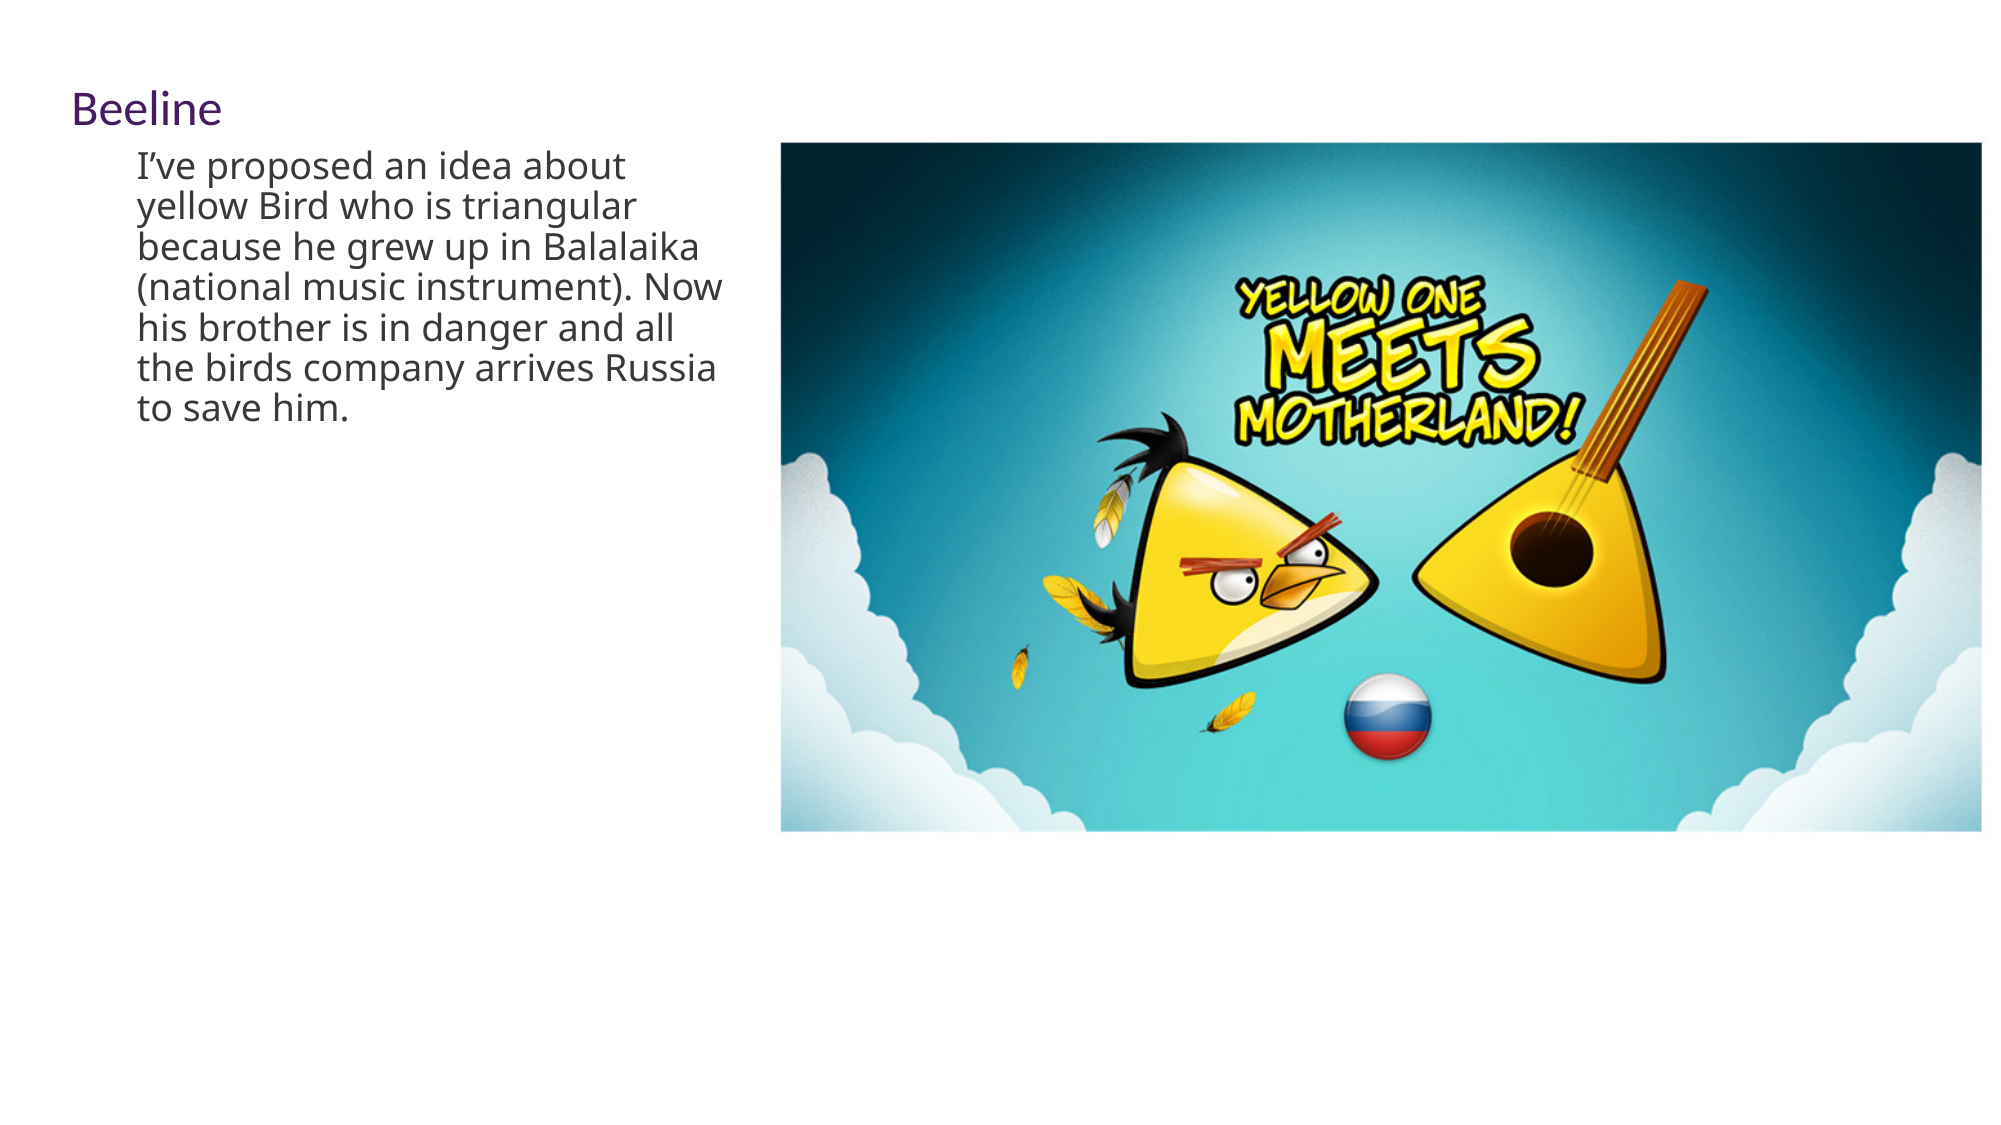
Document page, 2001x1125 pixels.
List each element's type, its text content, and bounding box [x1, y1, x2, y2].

list Beeline I’ve proposed an idea about yellow Bird who is triangular because he grew up in Balalaika (national music instrument). Now his brother is in danger and all the birds company arrives Russia to save him. [0, 75, 745, 1052]
picture [763, 126, 2000, 846]
